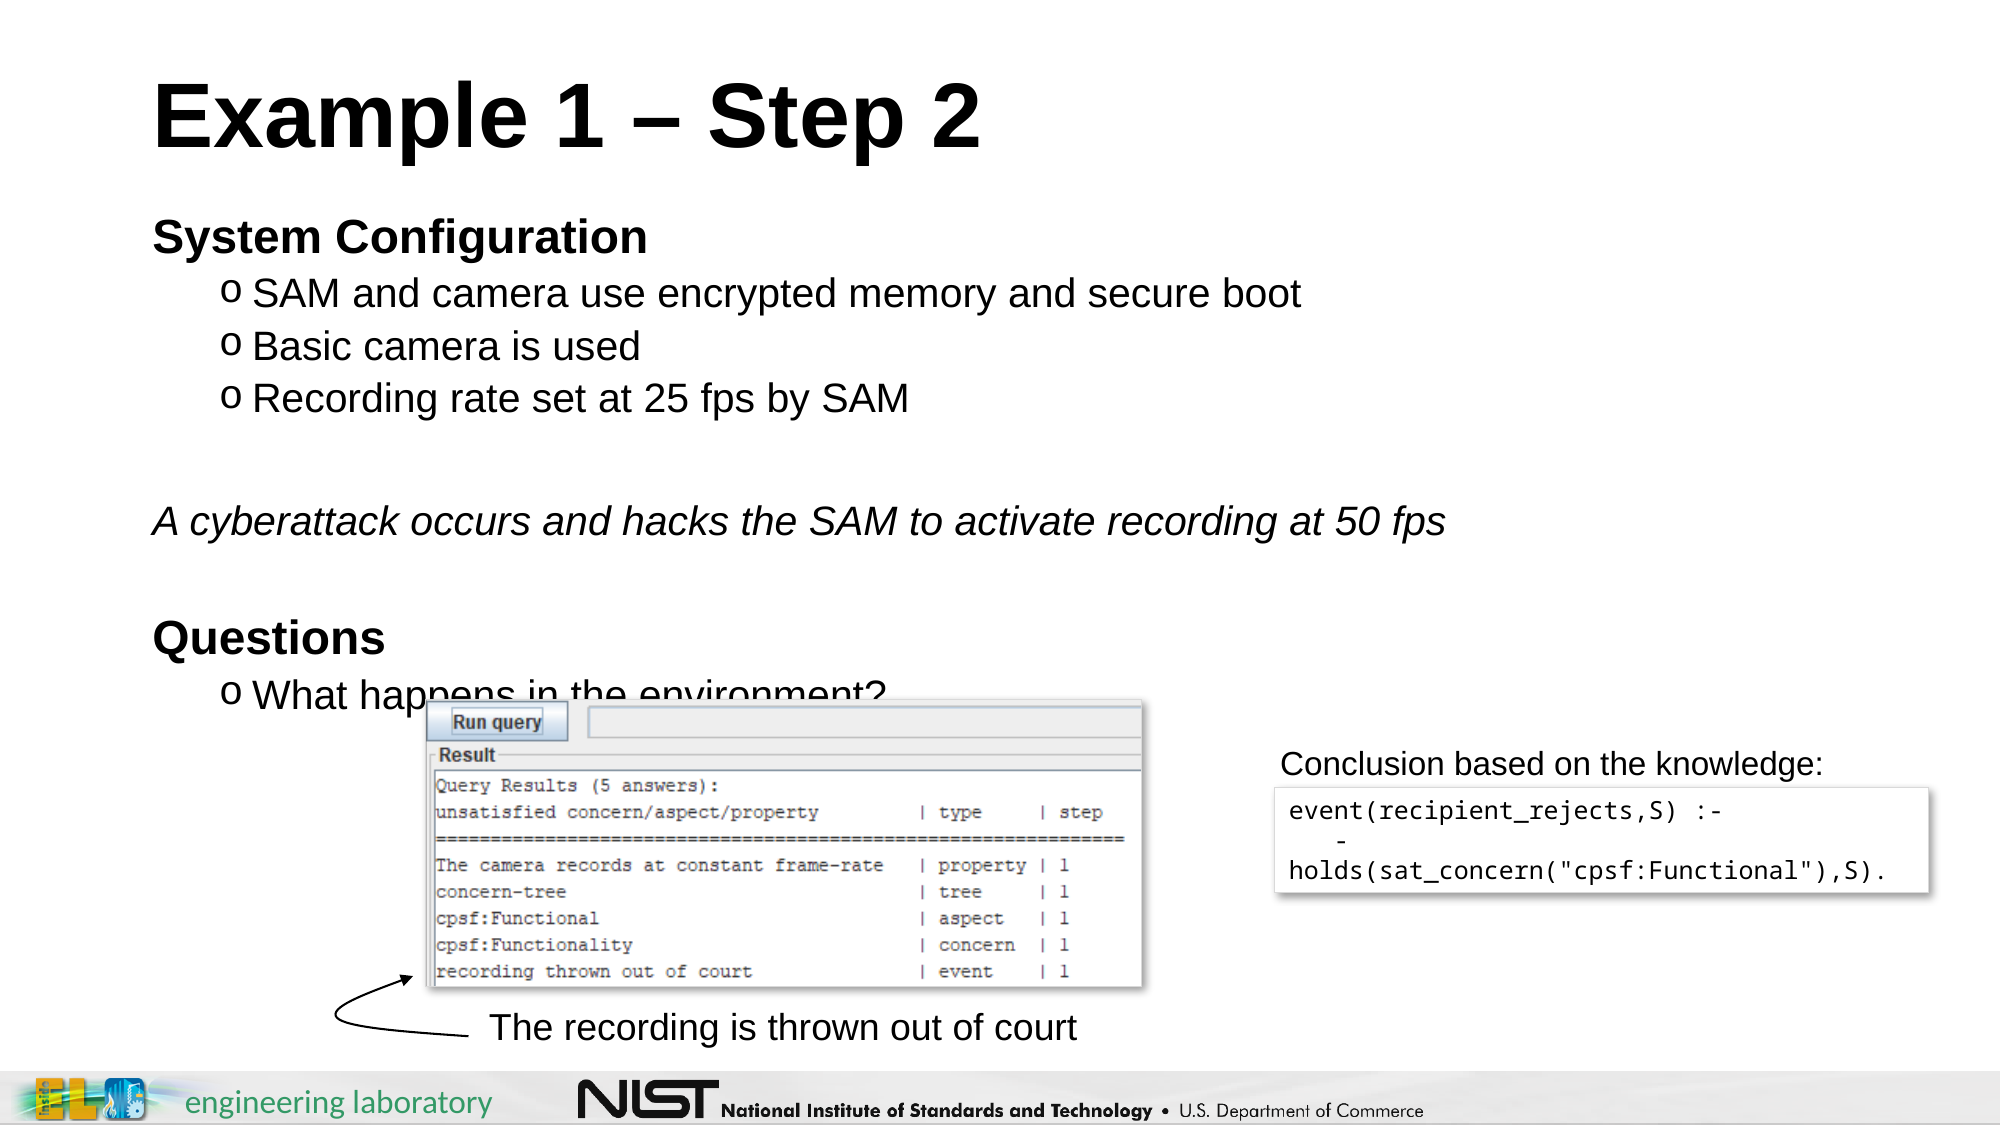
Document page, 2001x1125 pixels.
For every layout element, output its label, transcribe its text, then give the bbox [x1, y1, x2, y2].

title Example 1 – Step 2 [137, 59, 1863, 177]
text_box Conclusion based on the knowledge: [1265, 734, 1840, 790]
picture [572, 1077, 1428, 1123]
text_box event(recipient_rejects,S) :- -holds(sat_concern("cpsf:Functional"),S). [1274, 787, 1929, 893]
list System Configuration SAM and camera use encrypted memory and secure boot Basic camera is used Recording rate set at 25 fps by SAM A cyberattack occurs and hacks the SAM to activate recording at 50 fps Questions What happens in the environment? [137, 204, 1863, 1050]
picture [11, 1075, 237, 1121]
text_box The recording is thrown out of court [474, 997, 1093, 1056]
picture [425, 699, 1142, 987]
text_box [334, 974, 469, 1038]
